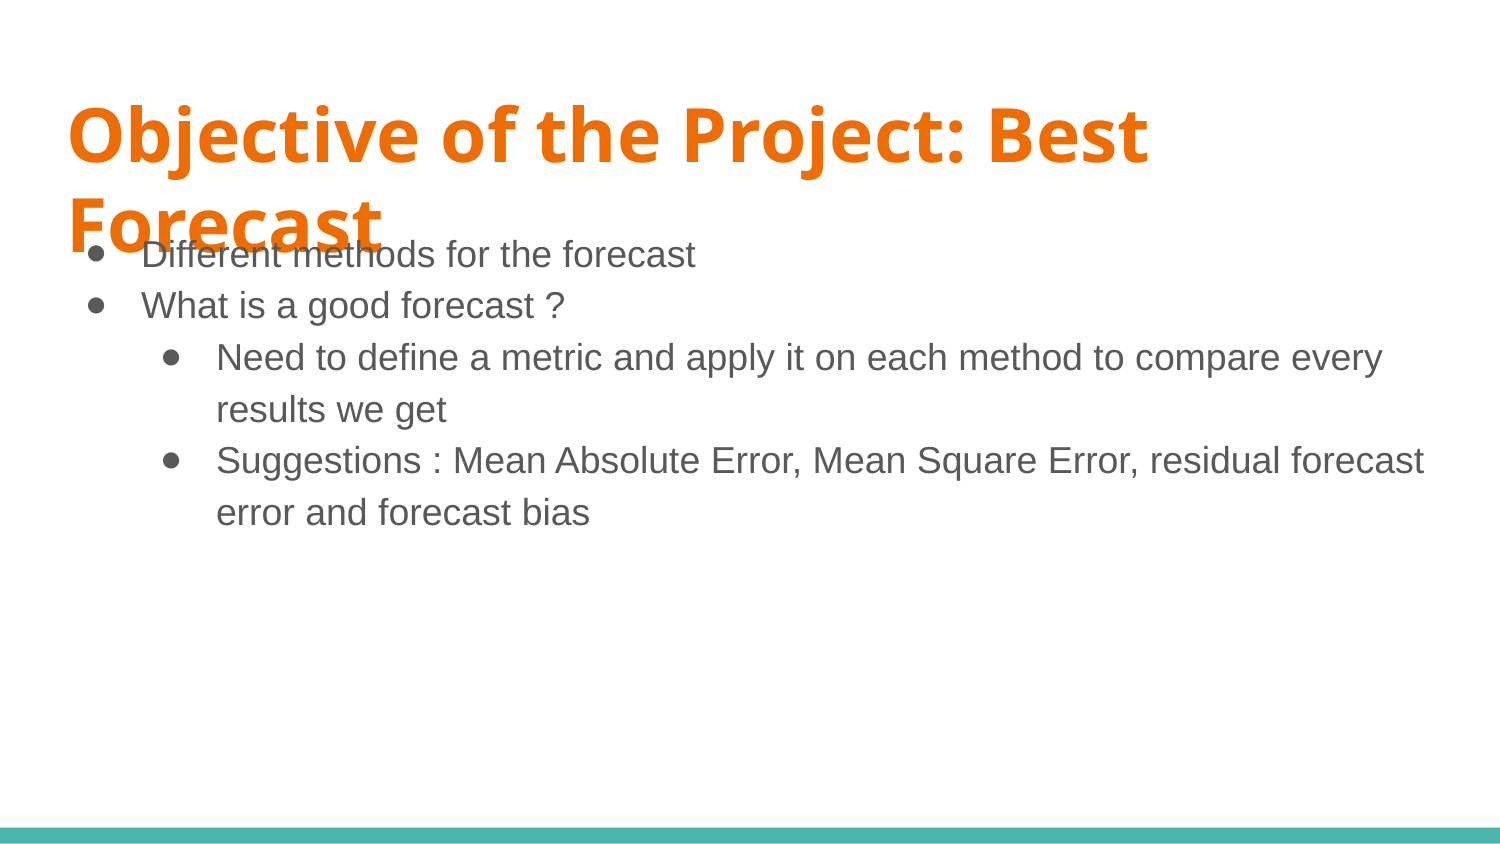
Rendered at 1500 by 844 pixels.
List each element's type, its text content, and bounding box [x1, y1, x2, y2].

list Different methods for the forecast What is a good forecast ? Need to define a metric and apply it on each method to compare every results we get Suggestions : Mean Absolute Error, Mean Square Error, residual forecast error and forecast bias [51, 207, 1449, 750]
title Objective of the Project: Best Forecast [51, 72, 1449, 189]
